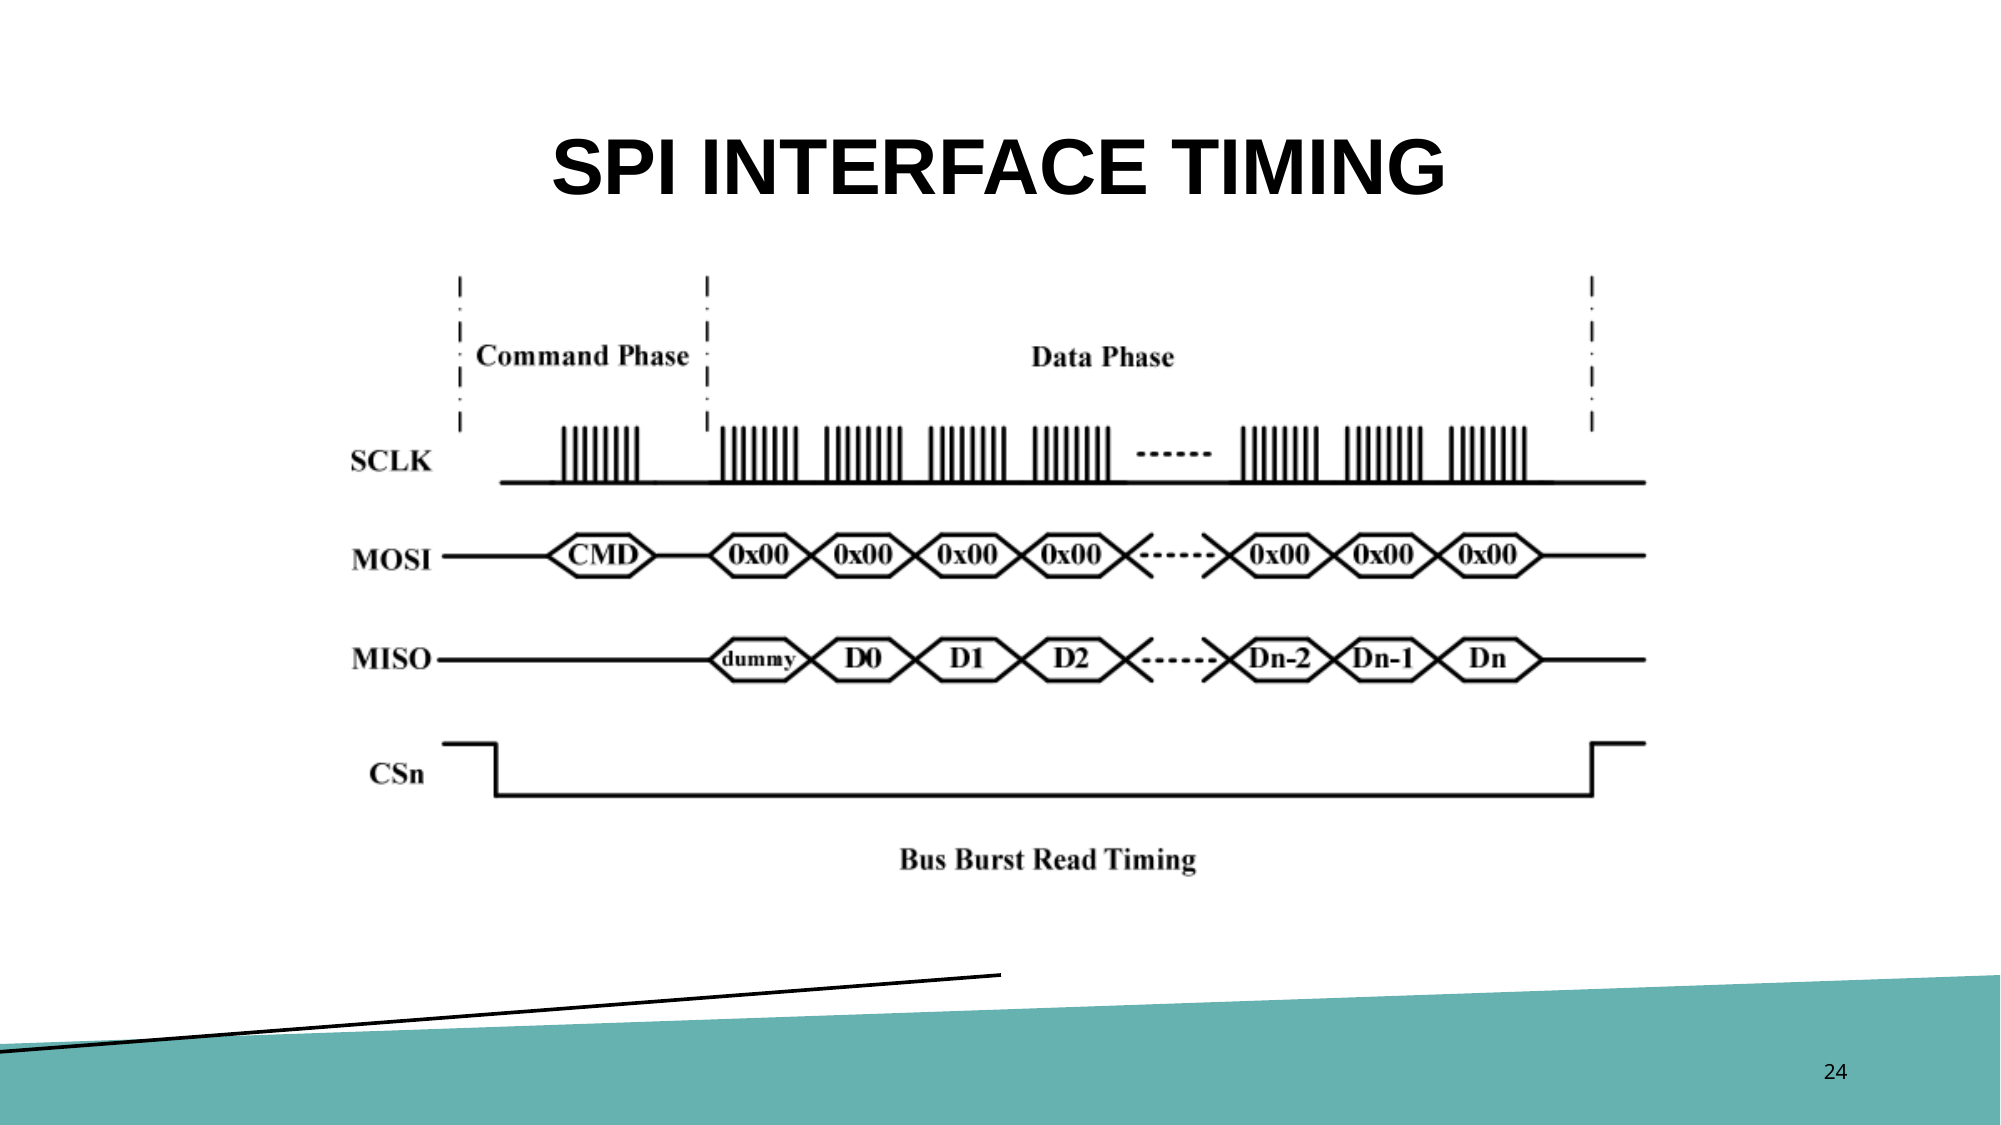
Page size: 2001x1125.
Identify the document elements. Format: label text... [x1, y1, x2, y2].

picture [317, 253, 1683, 902]
slide_number ‹#› [1412, 1042, 1863, 1103]
title SPI INTERFACE TIMING [137, 59, 1863, 278]
